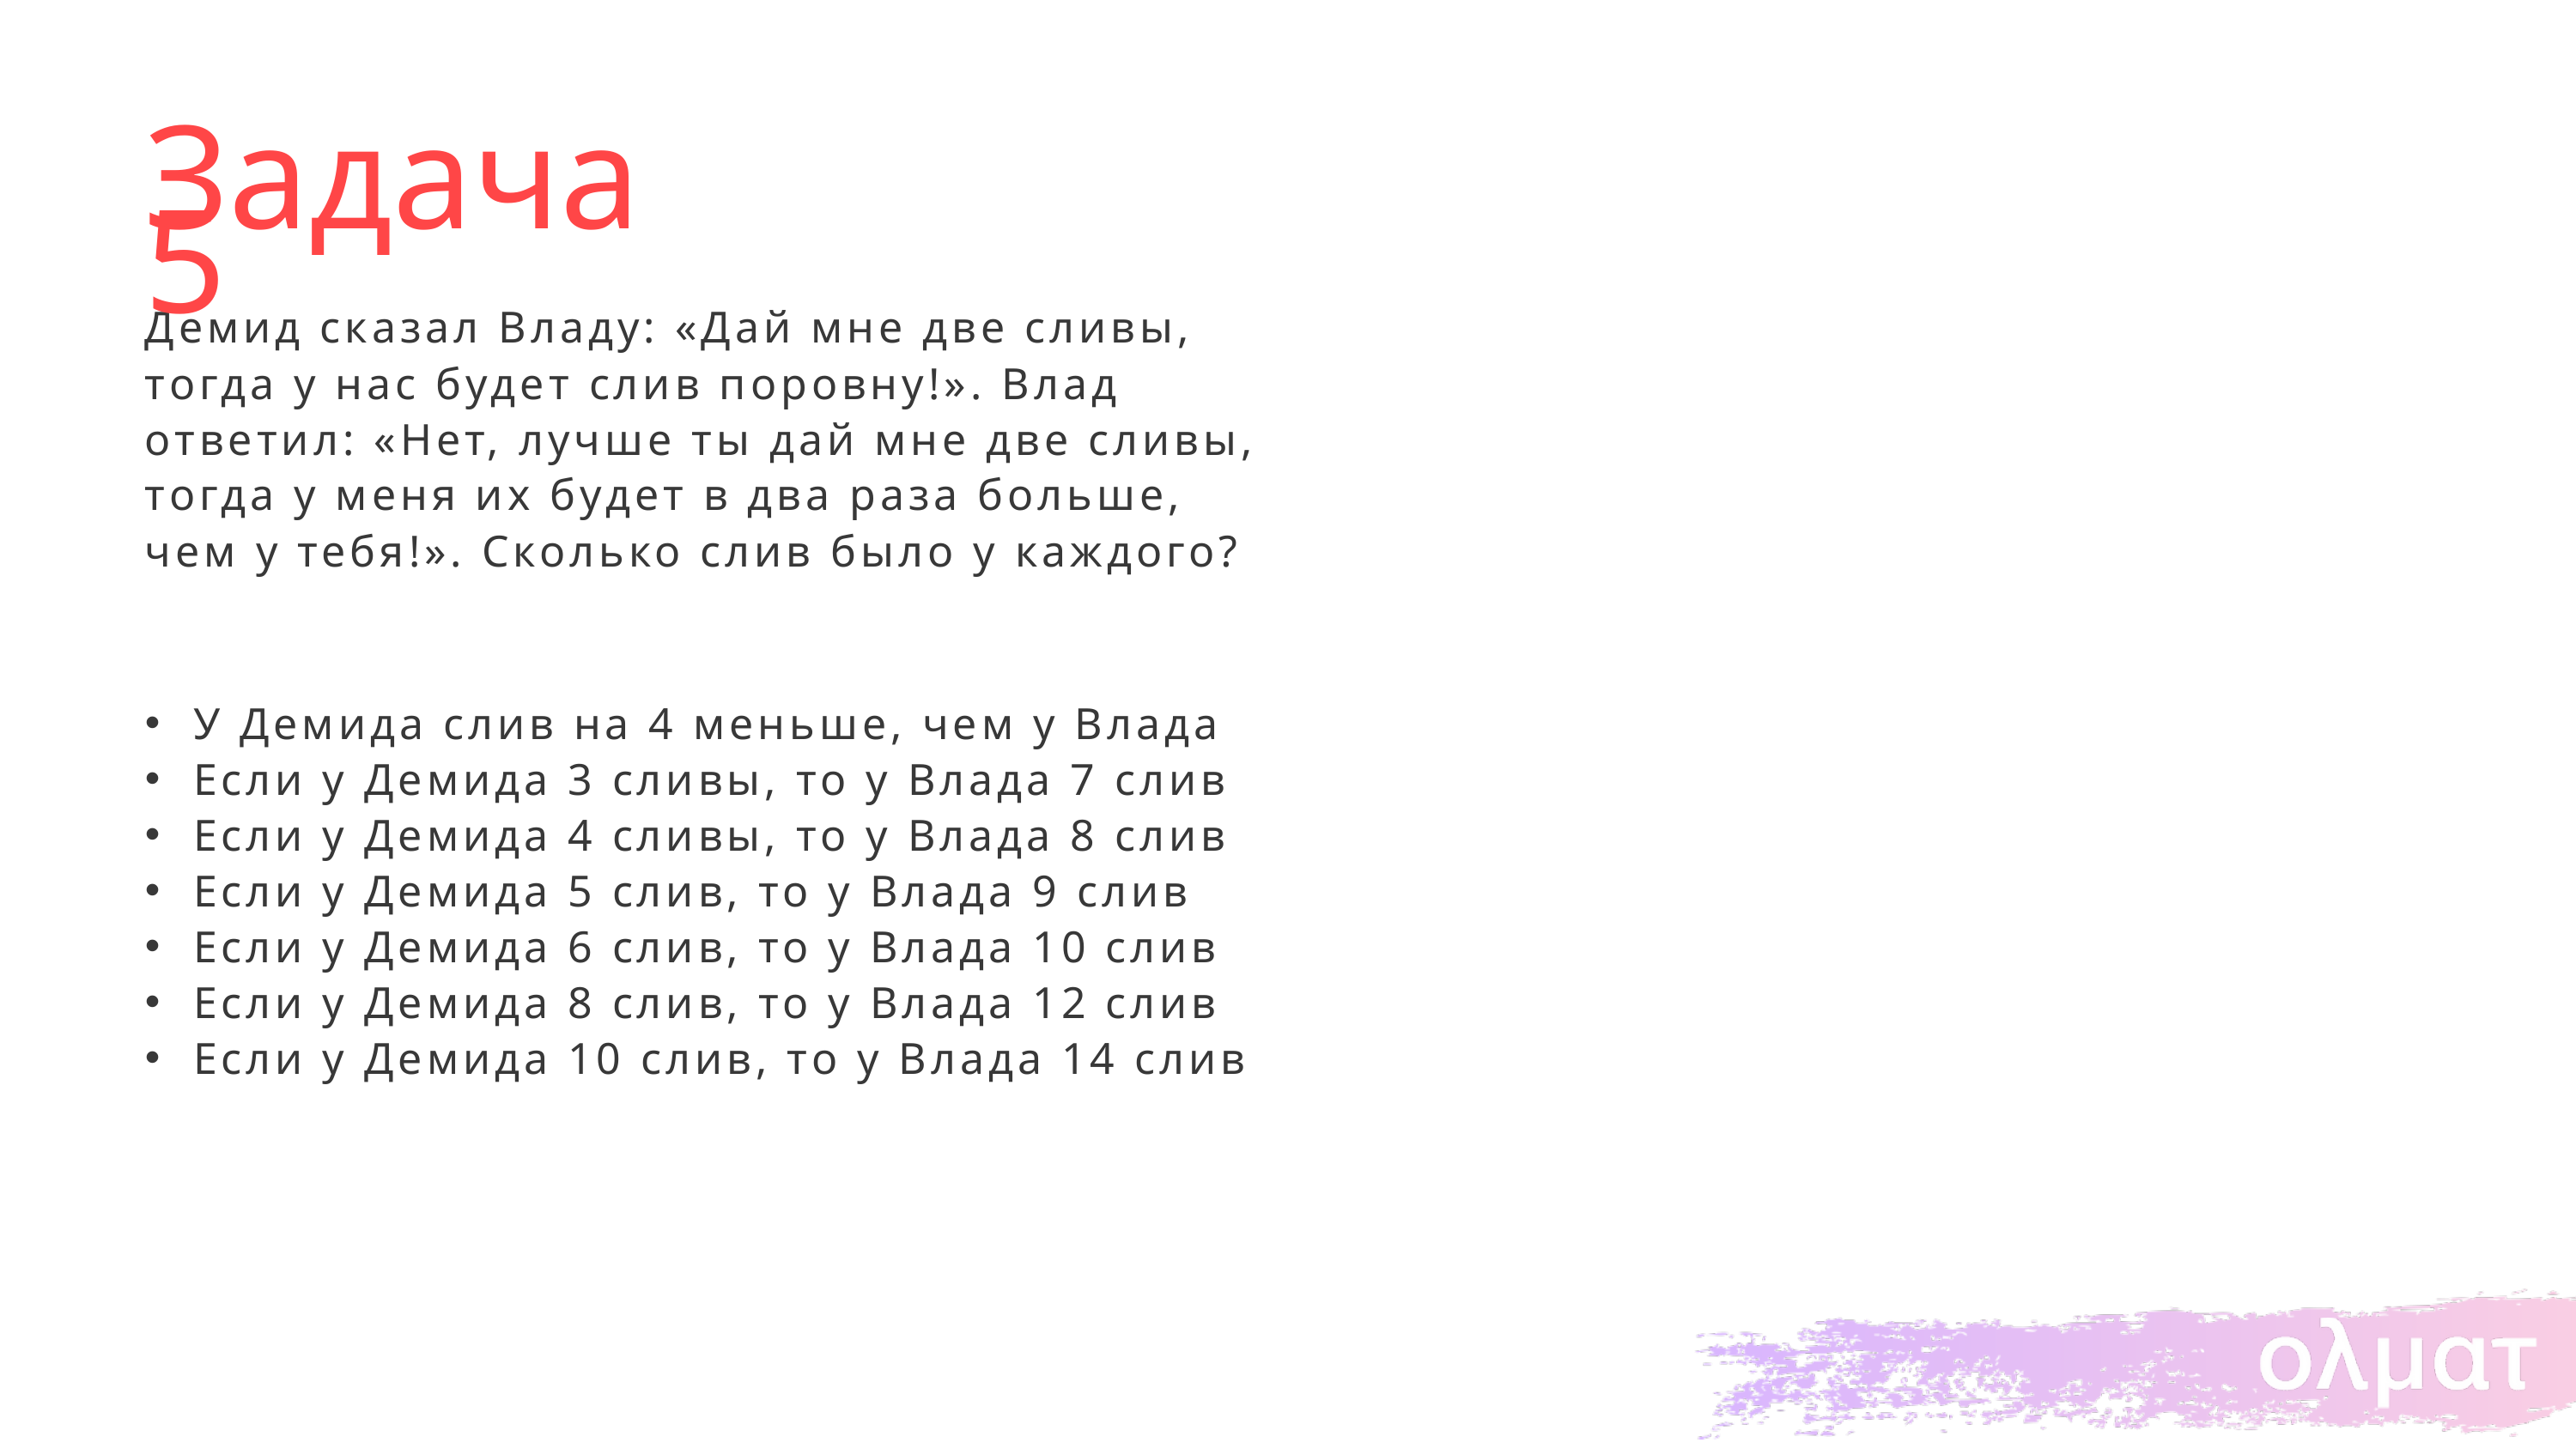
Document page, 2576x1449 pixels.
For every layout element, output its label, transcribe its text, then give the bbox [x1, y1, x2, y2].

text_box Демид сказал Владу: «Дай мне две сливы, тогда у нас будет слив поровну!». Влад ответил: «Нет, лучше ты дай мне две сливы, тогда у меня их будет в два раза больше, чем у тебя!». Сколько слив было у каждого? [144, 295, 1267, 575]
text_box У Демида слив на 4 меньше, чем у Влада Если у Демида 3 сливы, то у Влада 7 слив Если у Демида 4 сливы, то у Влада 8 слив Если у Демида 5 слив, то у Влада 9 слив Если у Демида 6 слив, то у Влада 10 слив Если у Демида 8 слив, то у Влада 12 слив Если у Демида 10 слив, то у Влада 14 слив [144, 692, 1267, 1083]
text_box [1690, 1287, 2576, 1440]
text_box Задача 5 [144, 173, 751, 342]
